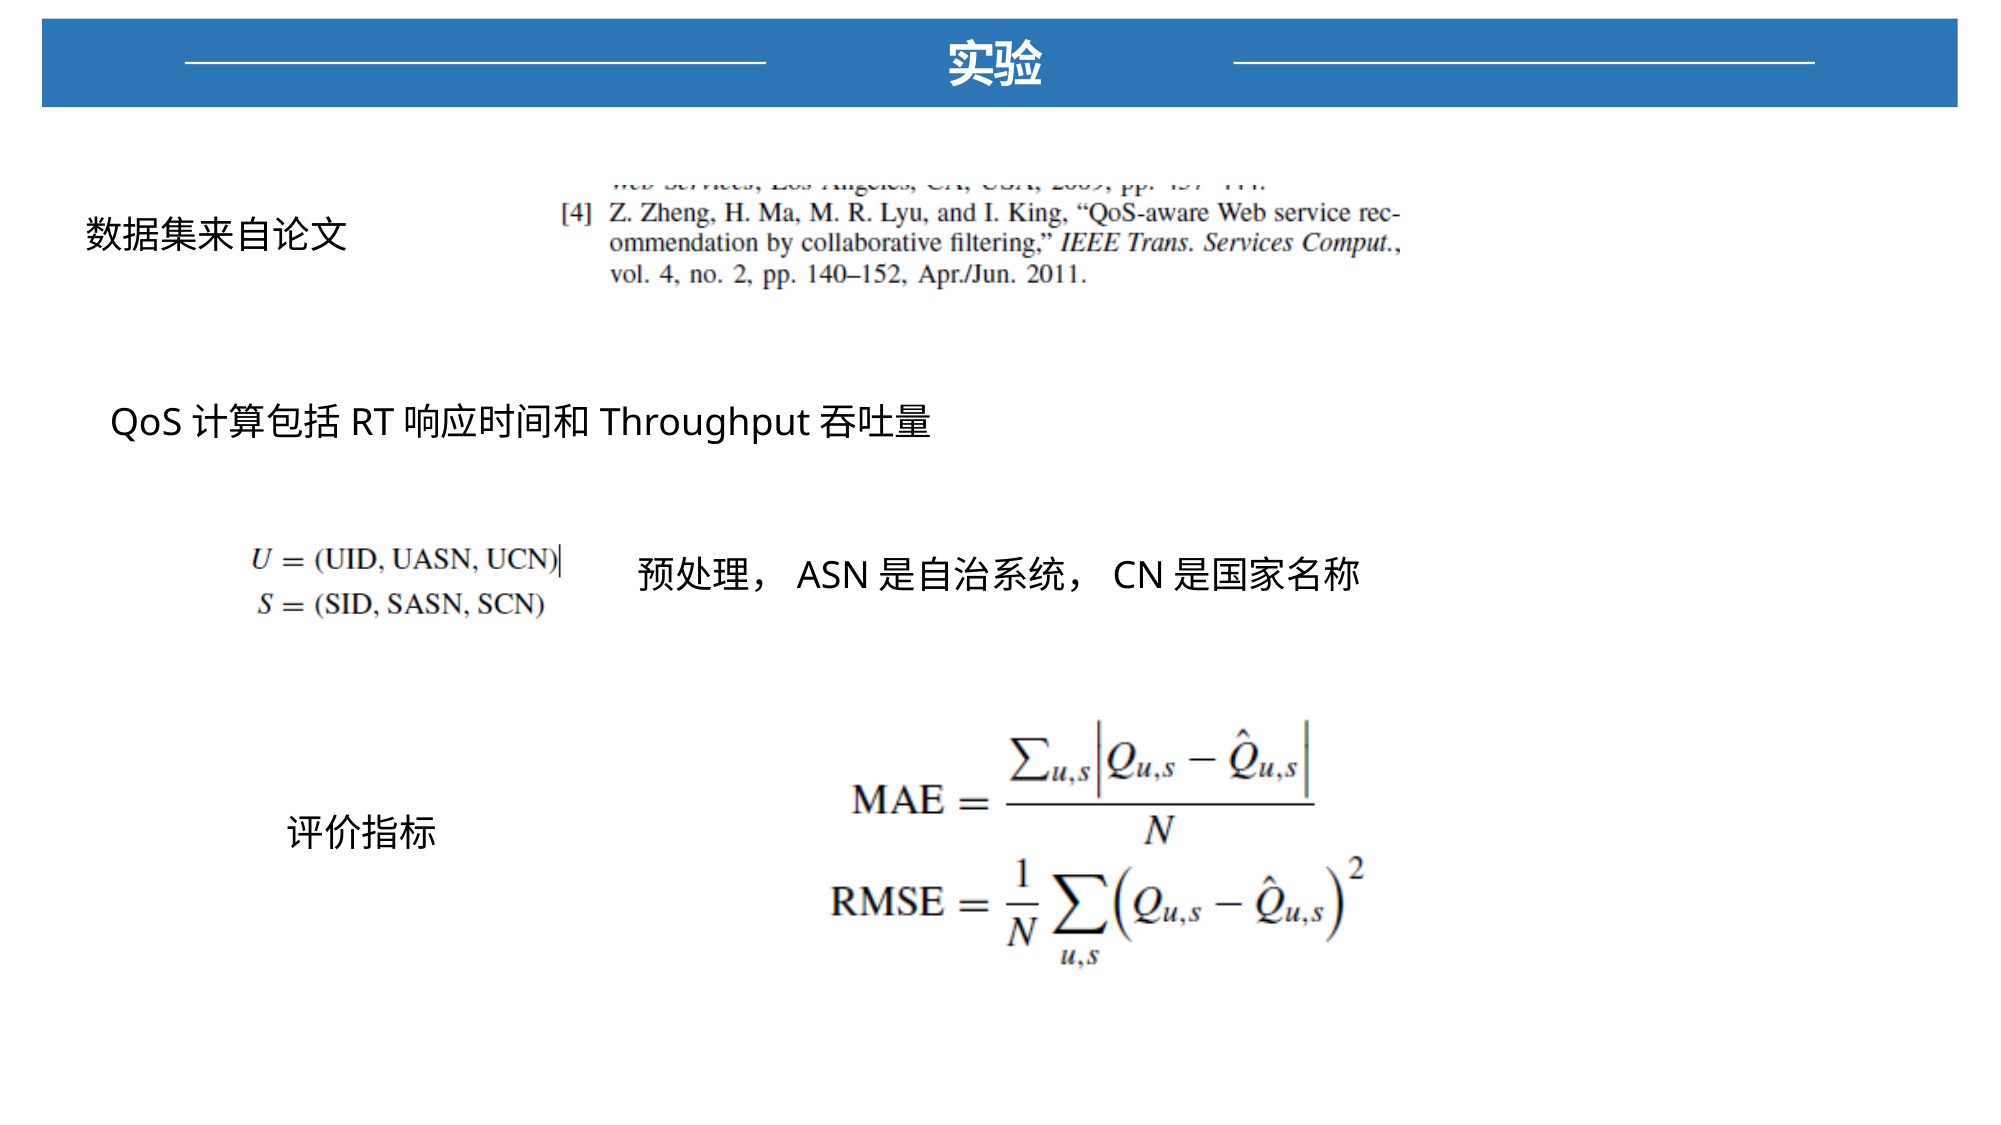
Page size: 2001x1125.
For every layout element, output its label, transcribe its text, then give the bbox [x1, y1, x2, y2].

picture [547, 185, 1400, 293]
text_box [41, 18, 1959, 108]
picture [818, 702, 1378, 977]
text_box 数据集来自论文 [70, 203, 547, 264]
text_box 实验 [722, 65, 1267, 100]
text_box 预处理，ASN是自治系统，CN是国家名称 [623, 543, 1782, 604]
text_box 实验 [722, 25, 1267, 61]
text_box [184, 61, 1815, 65]
picture [232, 527, 575, 627]
text_box 评价指标 [271, 801, 711, 861]
text_box QoS计算包括RT响应时间和Throughput吞吐量 [95, 390, 1030, 450]
